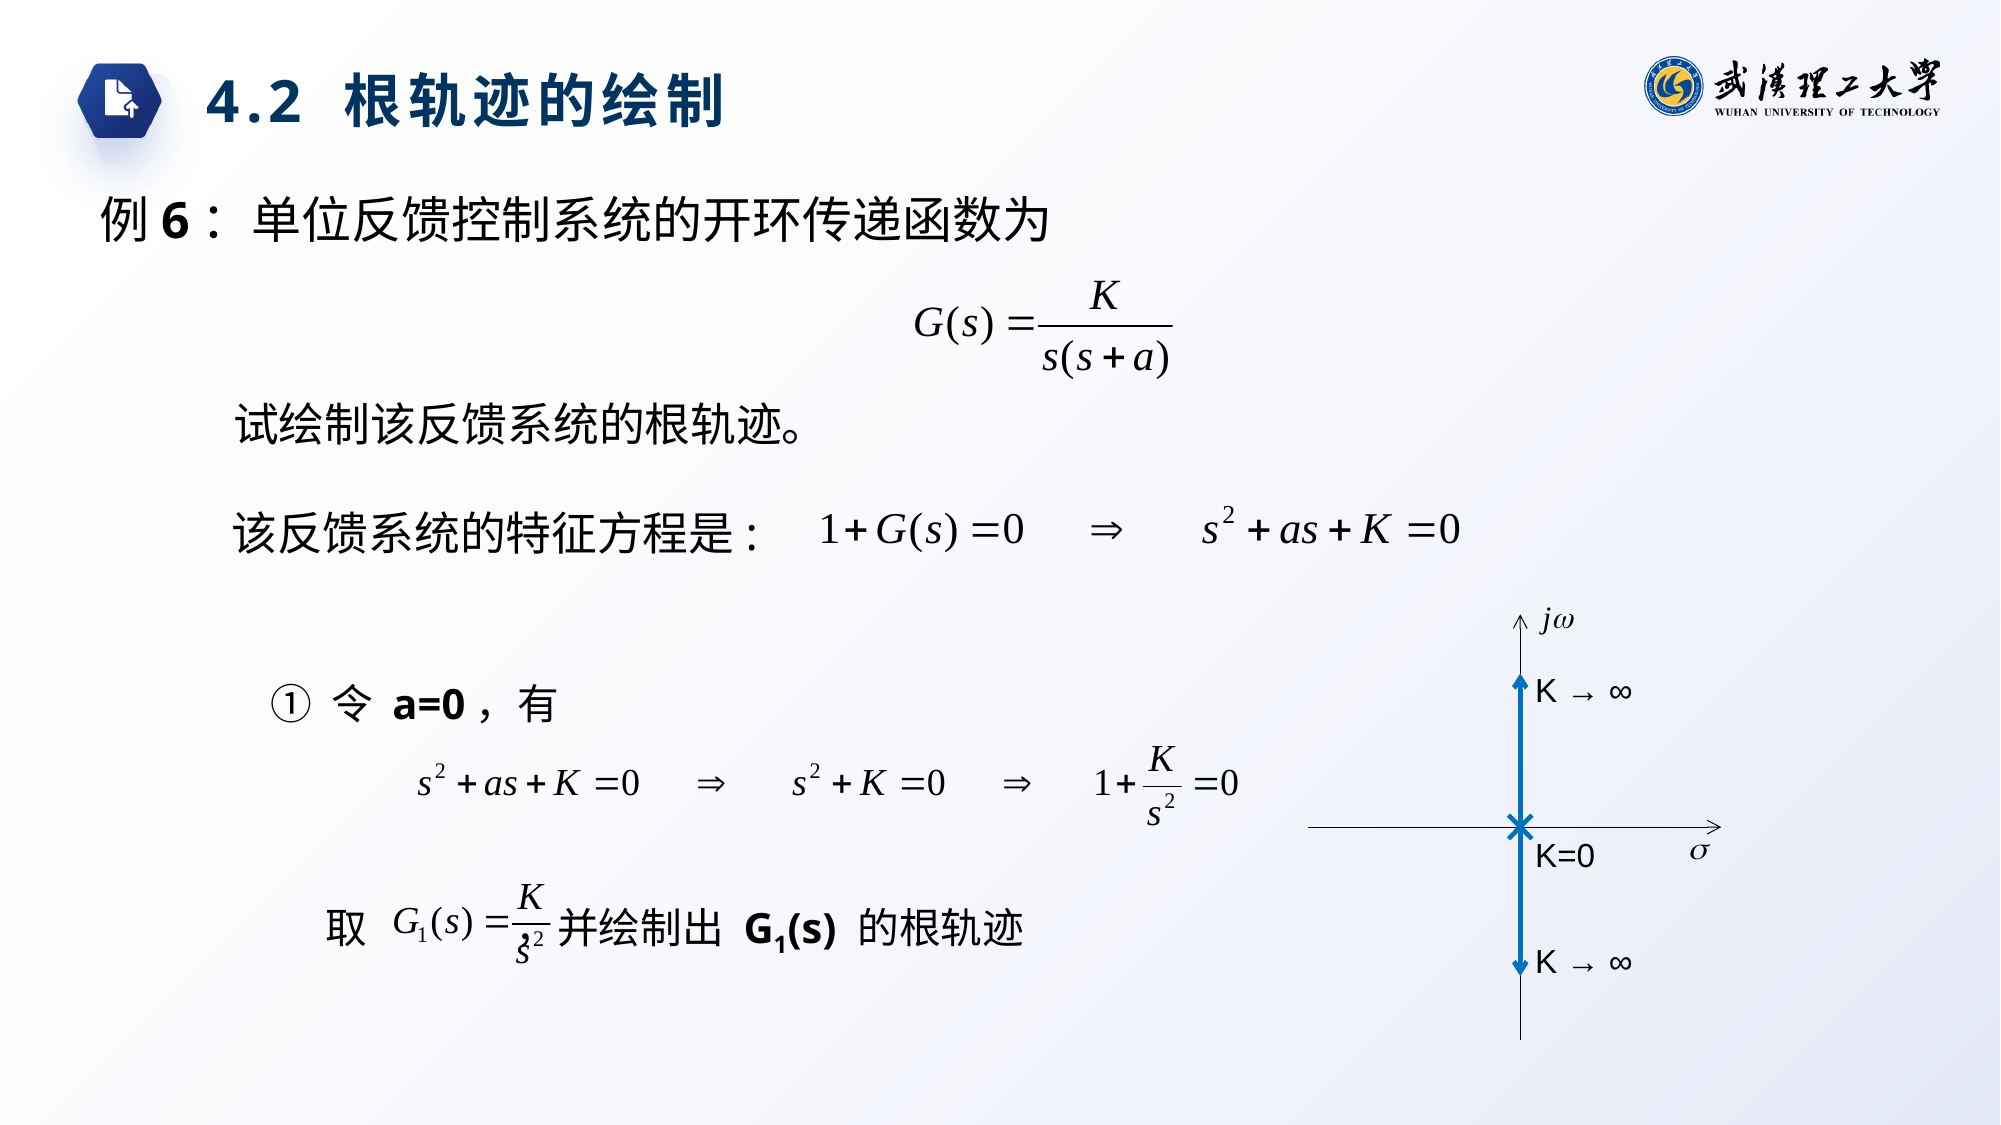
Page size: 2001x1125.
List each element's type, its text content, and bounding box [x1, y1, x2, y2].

text_box 试绘制该反馈系统的根轨迹。 [218, 387, 1435, 458]
text_box 取 ，并绘制出 G1(s) 的根轨迹 [559, 876, 1256, 966]
text_box K=0 [1521, 828, 1627, 882]
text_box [387, 873, 559, 972]
text_box K → ∞ [1521, 661, 1651, 717]
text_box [410, 735, 1247, 834]
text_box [1532, 602, 1579, 642]
picture [0, 0, 2000, 1125]
list 4.2 根轨迹的绘制 [191, 56, 1624, 143]
text_box 取 ，并绘制出 G1(s) 的根轨迹 [310, 876, 387, 966]
text_box 该反馈系统的特征方程是: [216, 480, 1469, 567]
text_box ① 令 a=0，有 [255, 655, 1508, 736]
text_box 例6：单位反馈控制系统的开环传递函数为 [84, 181, 1302, 257]
text_box K → ∞ [1521, 933, 1651, 988]
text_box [1685, 838, 1717, 868]
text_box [907, 268, 1181, 387]
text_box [816, 495, 1469, 562]
